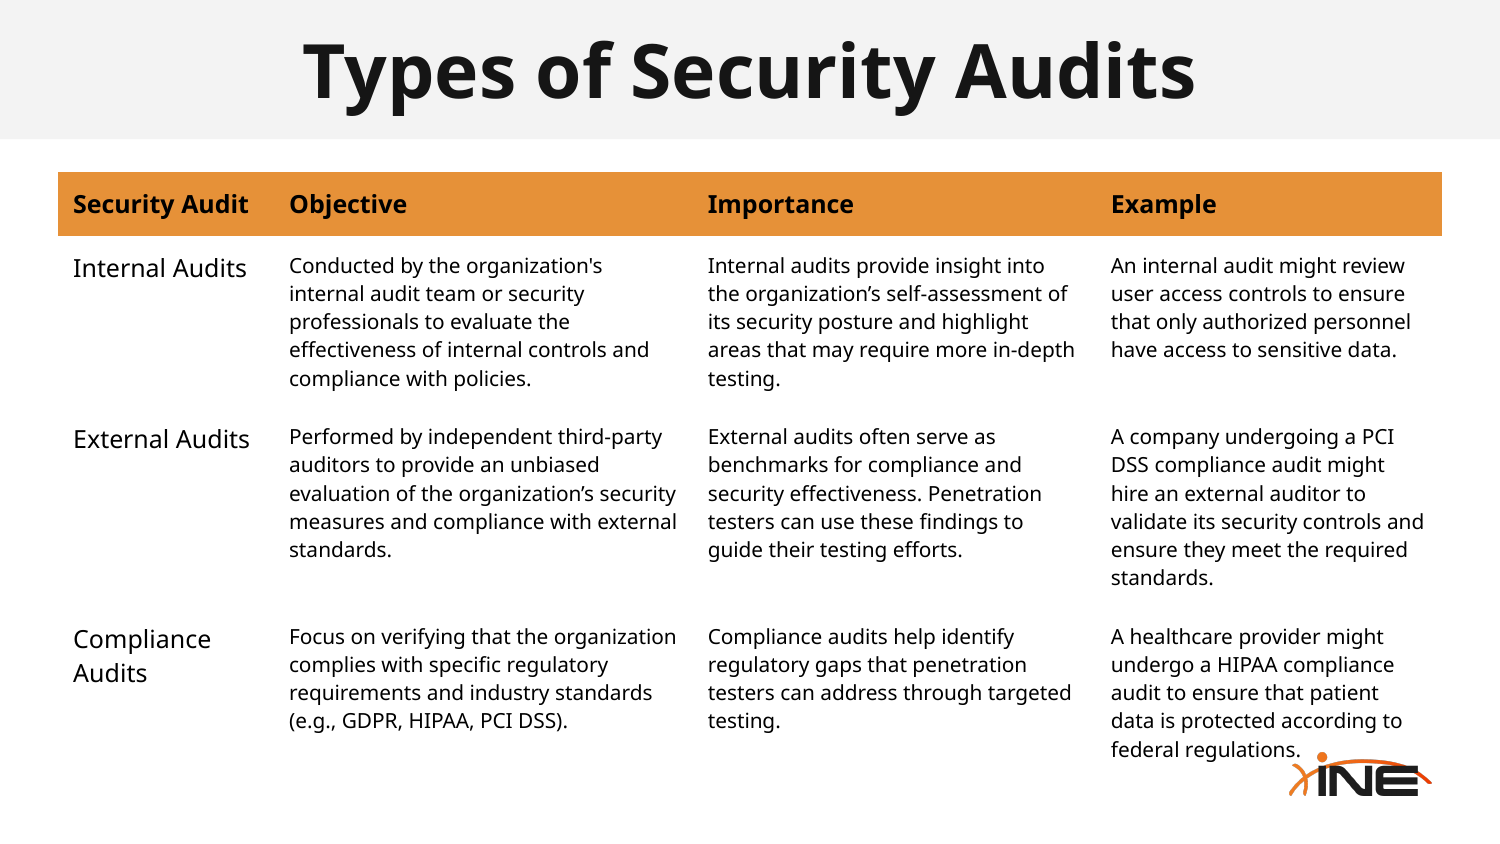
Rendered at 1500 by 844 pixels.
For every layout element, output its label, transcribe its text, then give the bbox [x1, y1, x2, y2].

table_cell External audits often serve as benchmarks for compliance and security effectiveness. Penetration testers can use these findings to guide their testing efforts. [693, 407, 1096, 607]
table_cell A company undergoing a PCI DSS compliance audit might hire an external auditor to validate its security controls and ensure they meet the required standards. [1096, 407, 1442, 607]
table_cell Compliance Audits [58, 607, 274, 778]
table_header Security Audit [58, 172, 274, 236]
table_header Objective [274, 172, 693, 236]
title Types of Security Audits [0, 0, 1500, 140]
table_cell An internal audit might review user access controls to ensure that only authorized personnel have access to sensitive data. [1096, 236, 1442, 407]
table_cell A healthcare provider might undergo a HIPAA compliance audit to ensure that patient data is protected according to federal regulations. [1096, 607, 1442, 778]
table_cell Internal audits provide insight into the organization’s self-assessment of its security posture and highlight areas that may require more in-depth testing. [693, 236, 1096, 407]
picture [1289, 778, 1432, 796]
table_cell External Audits [58, 407, 274, 607]
table_cell Conducted by the organization's internal audit team or security professionals to evaluate the effectiveness of internal controls and compliance with policies. [274, 236, 693, 407]
table_header Importance [693, 172, 1096, 236]
table_header Example [1096, 172, 1442, 236]
table_cell Internal Audits [58, 236, 274, 407]
table_cell Compliance audits help identify regulatory gaps that penetration testers can address through targeted testing. [693, 607, 1096, 778]
table_cell Focus on verifying that the organization complies with specific regulatory requirements and industry standards (e.g., GDPR, HIPAA, PCI DSS). [274, 607, 693, 778]
table_cell Performed by independent third-party auditors to provide an unbiased evaluation of the organization’s security measures and compliance with external standards. [274, 407, 693, 607]
